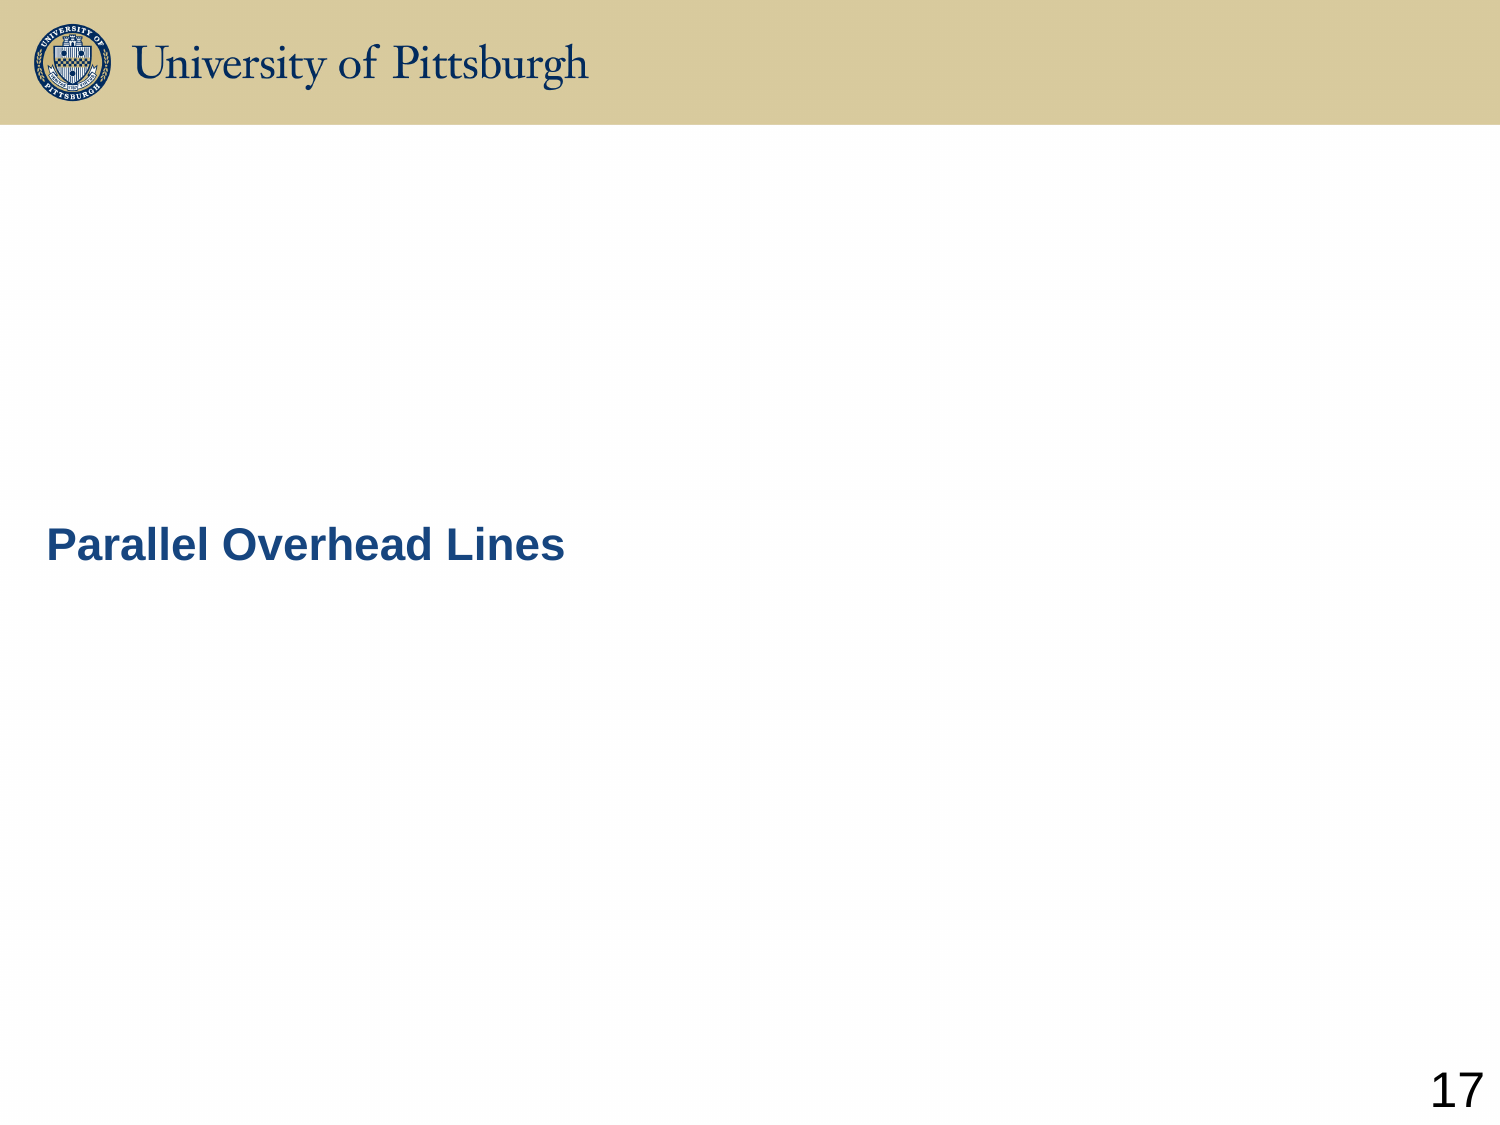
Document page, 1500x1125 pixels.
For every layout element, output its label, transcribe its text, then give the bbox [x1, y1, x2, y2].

text_box Parallel Overhead Lines [31, 494, 1485, 590]
slide_number 17 [1362, 1050, 1500, 1125]
picture [0, 1, 1500, 1125]
